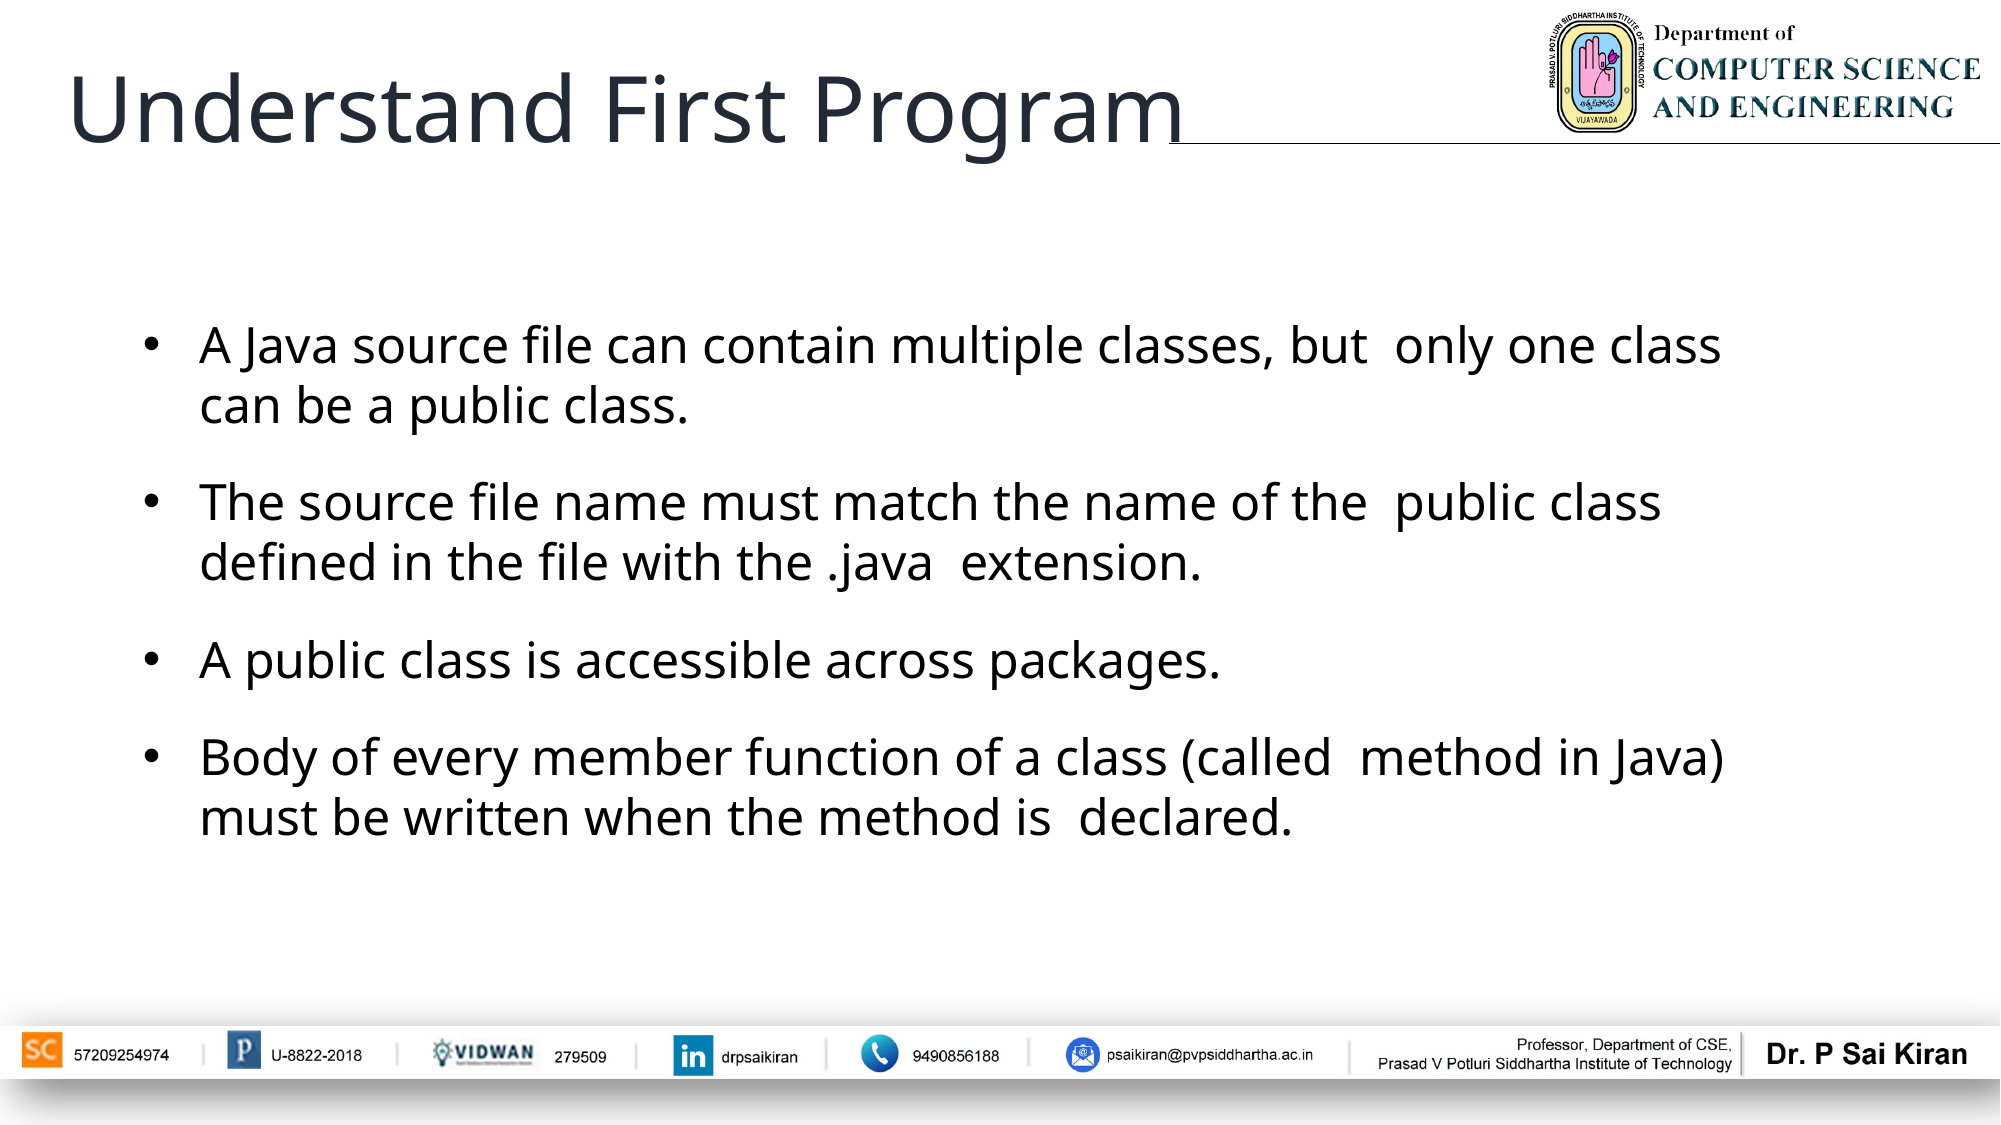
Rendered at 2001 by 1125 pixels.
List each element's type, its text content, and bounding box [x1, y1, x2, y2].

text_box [1548, 11, 1981, 133]
text_box A Java source file can contain multiple classes, but only one class can be a public class. The source file name must match the name of the public class defined in the file with the .java extension. A public class is accessible across packages. Body of every member function of a class (called method in Java) must be written when the method is declared. [126, 305, 1813, 854]
text_box Understand First Program [51, 42, 1204, 168]
picture [0, 1026, 2000, 1079]
